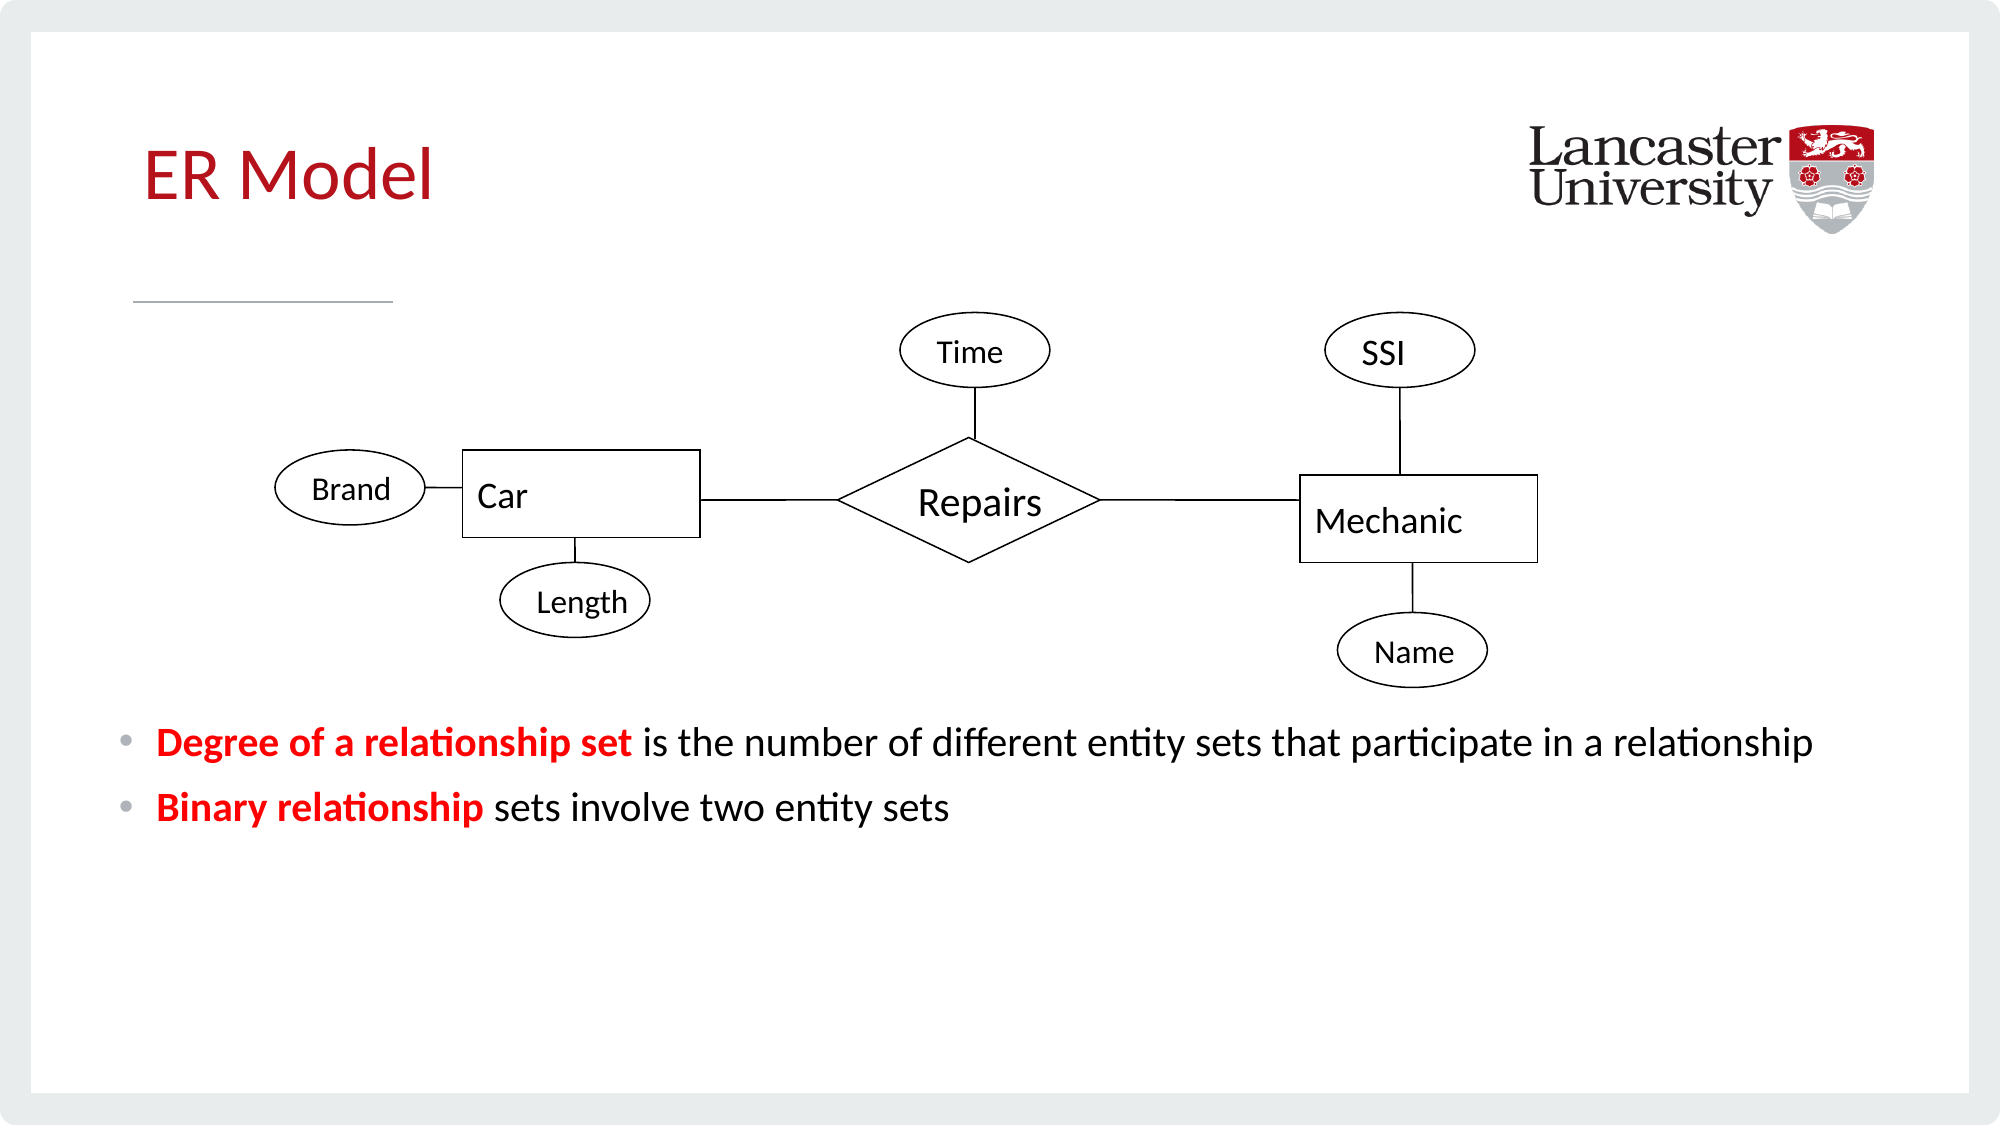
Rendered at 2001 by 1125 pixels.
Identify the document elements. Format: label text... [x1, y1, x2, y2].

text_box Repairs [837, 437, 1100, 563]
text_box Name [1337, 612, 1488, 688]
text_box Time [899, 312, 1050, 388]
text_box Brand [274, 449, 425, 525]
text_box Mechanic [1299, 474, 1538, 563]
text_box Car [462, 449, 700, 538]
text_box Length [499, 562, 650, 638]
list Degree of a relationship set is the number of different entity sets that participate in a relationship Binary relationship sets involve two entity sets [103, 712, 1961, 931]
title ER Model [128, 78, 1482, 279]
text_box SSI [1324, 312, 1475, 388]
